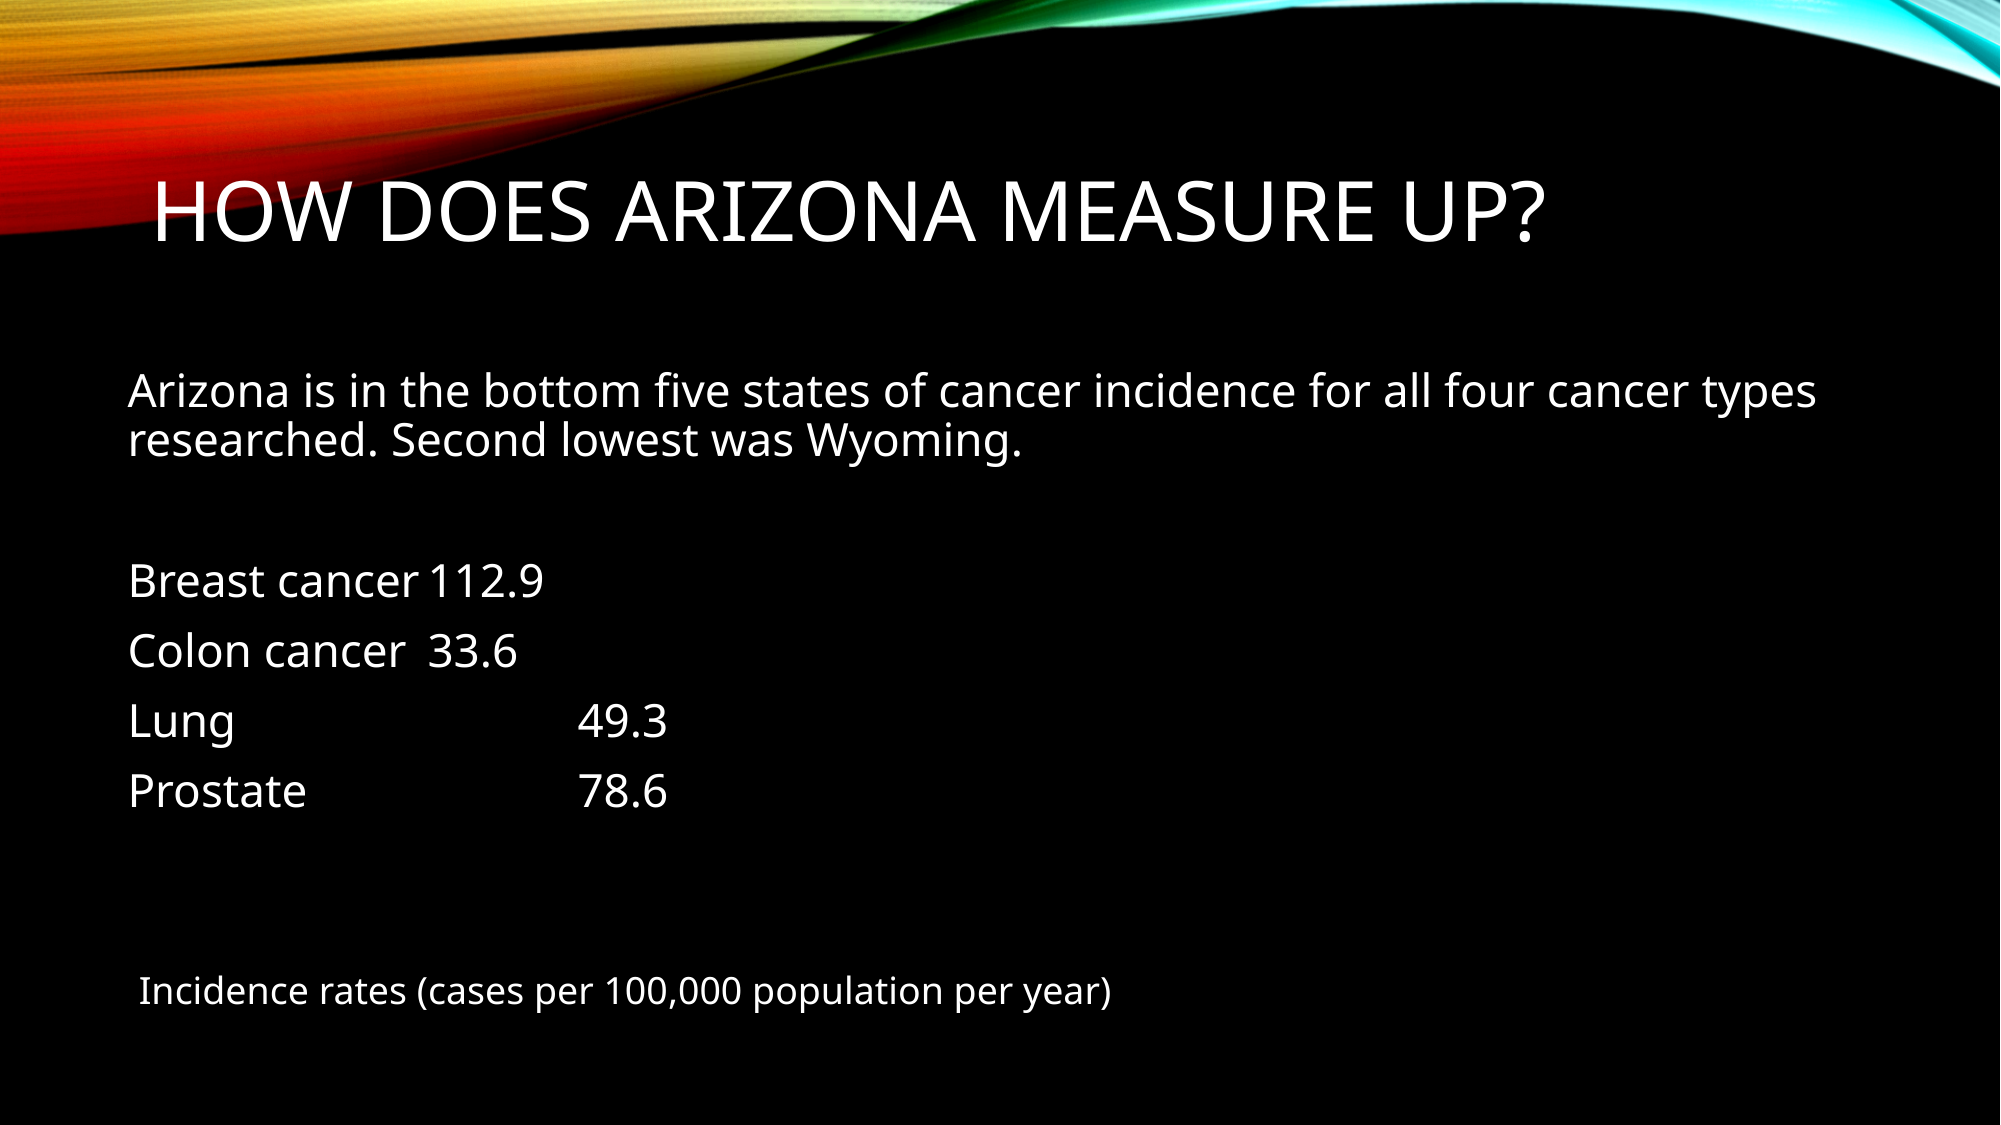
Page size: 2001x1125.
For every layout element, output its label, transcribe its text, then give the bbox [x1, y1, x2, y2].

title How does Arizona measure up? [135, 108, 1797, 321]
text_box Incidence rates (cases per 100,000 population per year) [123, 959, 1171, 1020]
list Arizona is in the bottom five states of cancer incidence for all four cancer types researched. Second lowest was Wyoming. Breast cancer 112.9 Colon cancer 33.6 Lung 49.3 Prostate 78.6 [112, 360, 1888, 1021]
picture [0, 0, 2000, 237]
